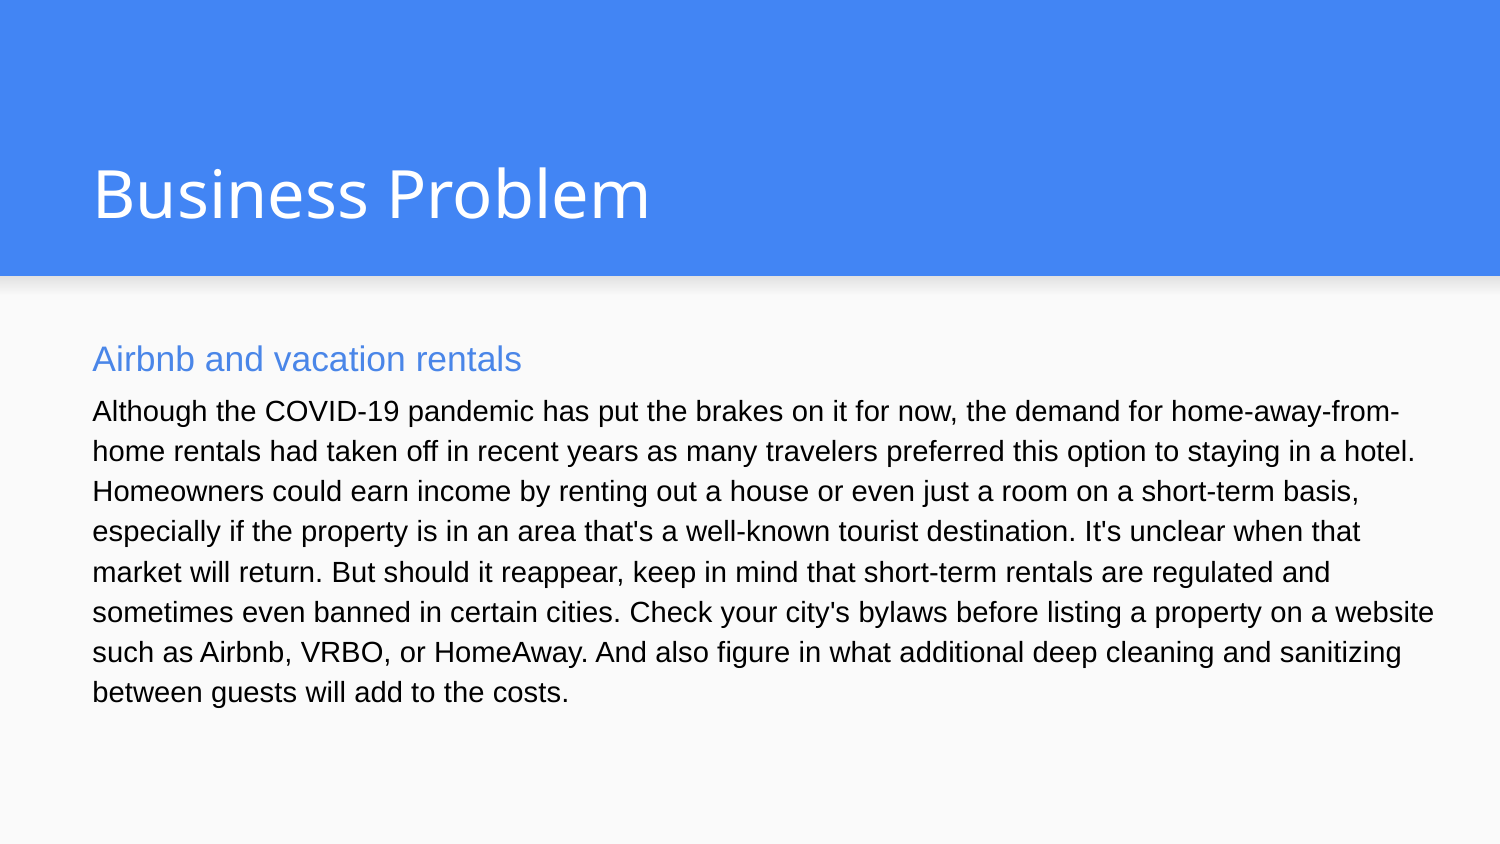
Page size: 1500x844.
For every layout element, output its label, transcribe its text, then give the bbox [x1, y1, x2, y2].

list Airbnb and vacation rentals Although the COVID-19 pandemic has put the brakes on it for now, the demand for home-away-from-home rentals had taken off in recent years as many travelers preferred this option to staying in a hotel. Homeowners could earn income by renting out a house or even just a room on a short-term basis, especially if the property is in an area that's a well-known tourist destination. It's unclear when that market will return. But should it reappear, keep in mind that short-term rentals are regulated and sometimes even banned in certain cities. Check your city's bylaws before listing a property on a website such as Airbnb, VRBO, or HomeAway. And also figure in what additional deep cleaning and sanitizing between guests will add to the costs. [77, 314, 1454, 823]
title Business Problem [77, 121, 1427, 248]
